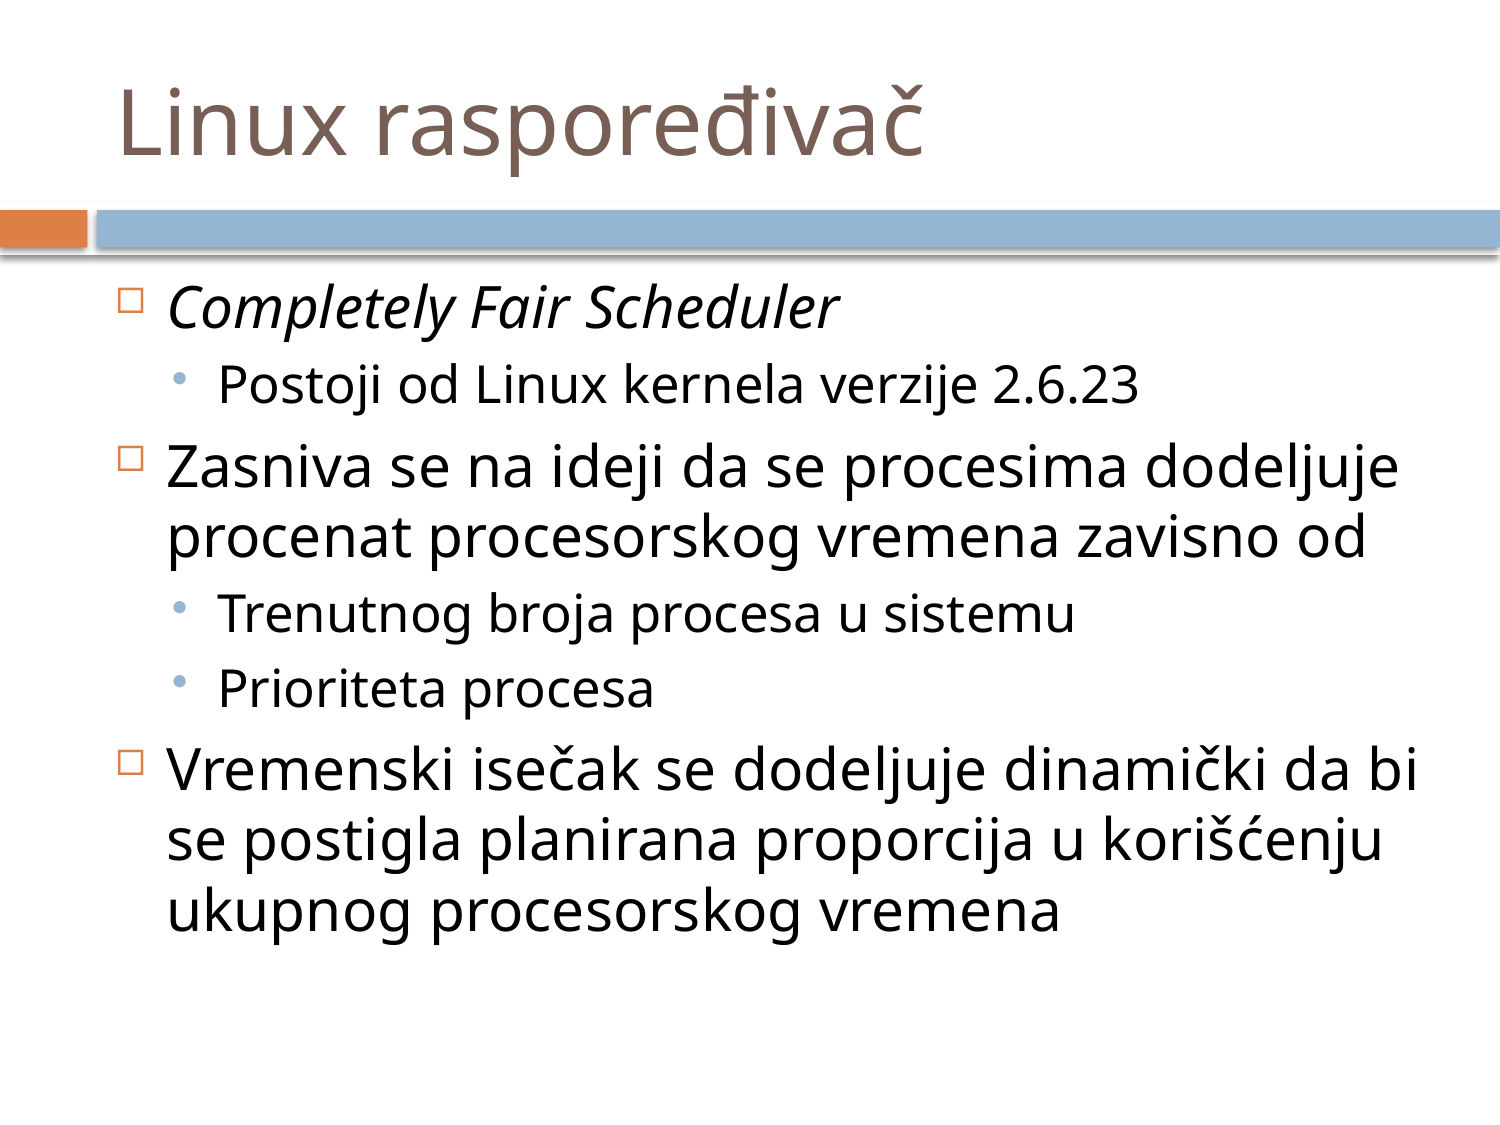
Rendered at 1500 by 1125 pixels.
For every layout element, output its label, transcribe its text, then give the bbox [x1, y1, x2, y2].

title Linux raspoređivač [100, 37, 1438, 200]
list Completely Fair Scheduler Postoji od Linux kernela verzije 2.6.23 Zasniva se na ideji da se procesima dodeljuje procenat procesorskog vremena zavisno od Trenutnog broja procesa u sistemu Prioriteta procesa Vremenski isečak se dodeljuje dinamički da bi se postigla planirana proporcija u korišćenju ukupnog procesorskog vremena [100, 262, 1438, 1000]
